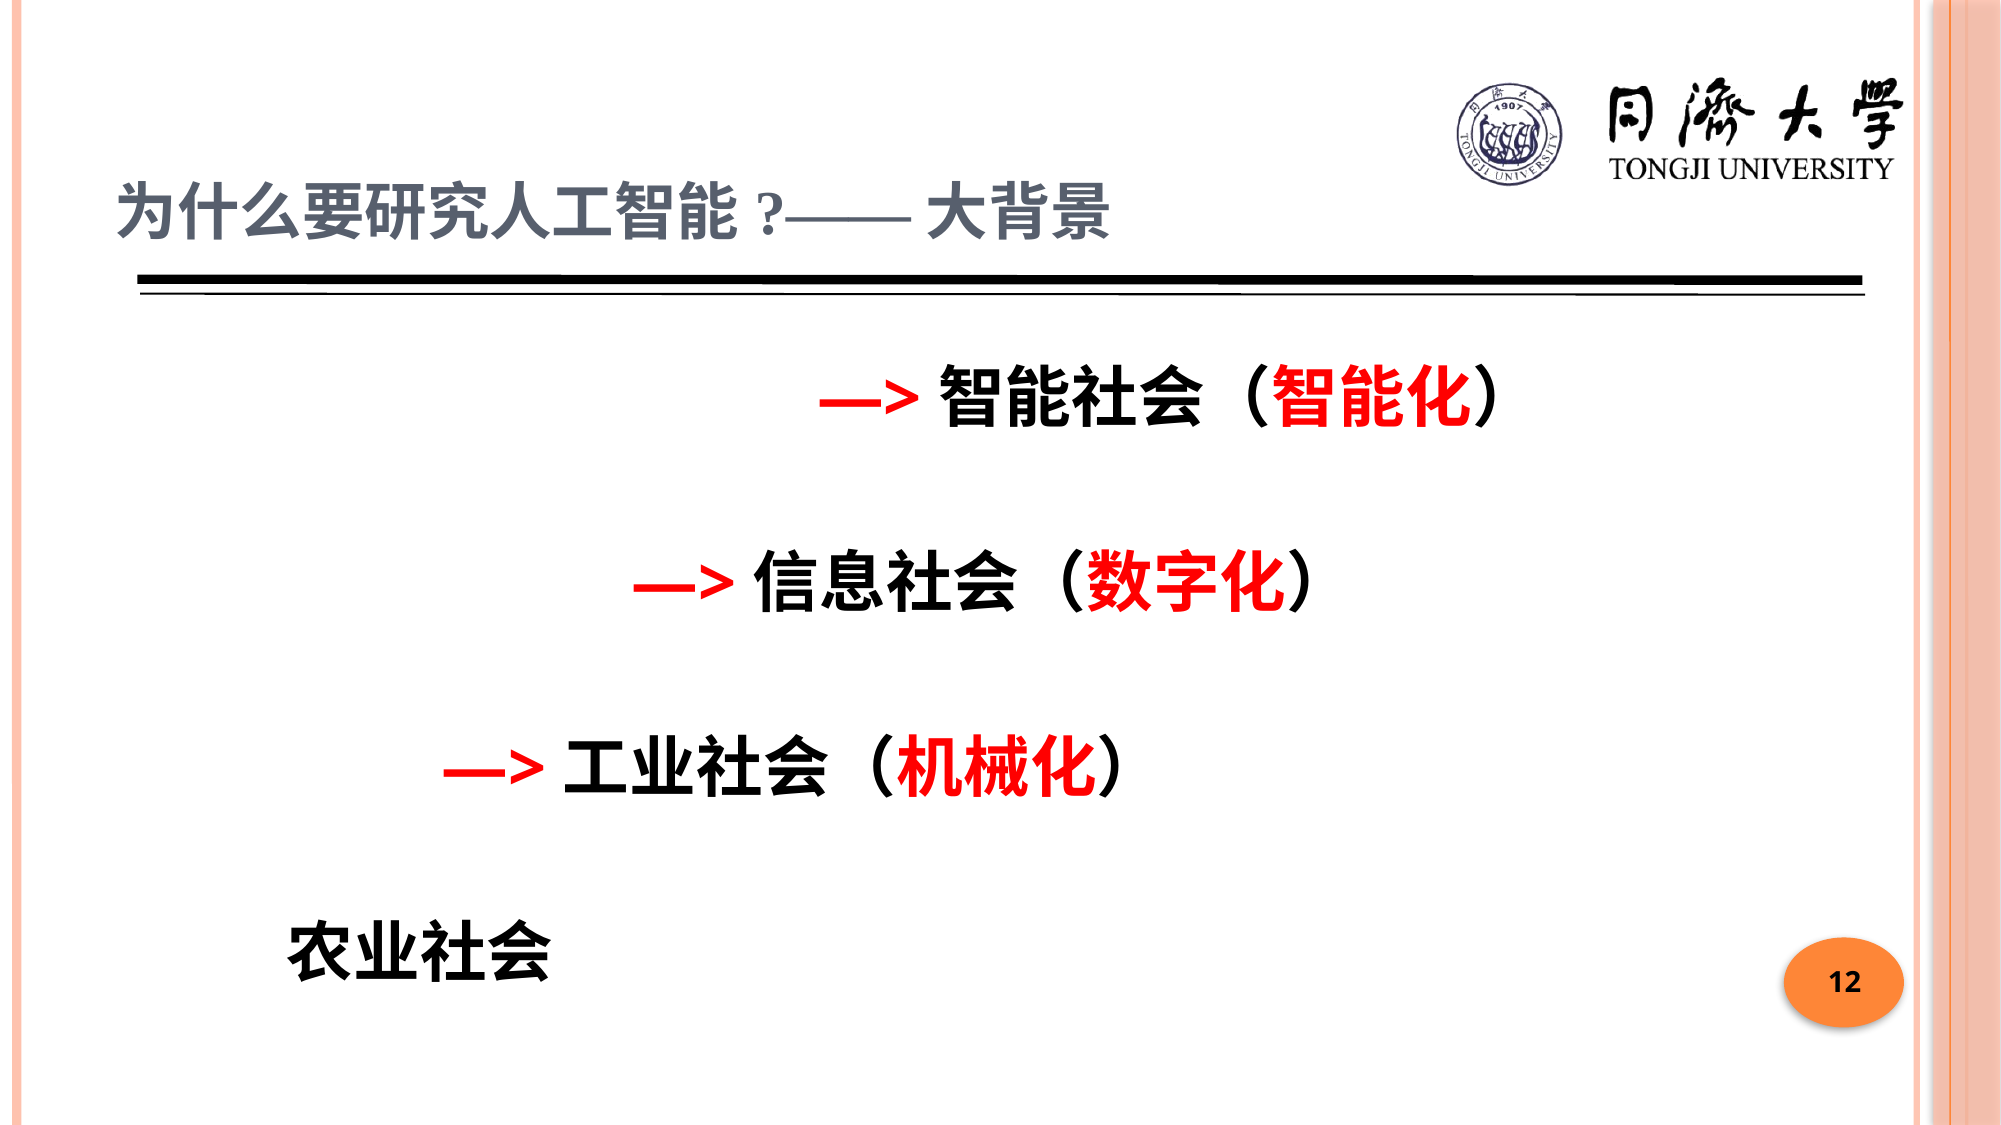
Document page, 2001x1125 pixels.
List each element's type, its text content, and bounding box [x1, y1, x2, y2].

picture [1428, 23, 1958, 250]
list —>智能社会（智能化） —>信息社会（数字化） —>工业社会（机械化） 农业社会 [271, 347, 1622, 1103]
title 为什么要研究人工智能?——大背景 [99, 66, 1734, 255]
slide_number 12 [1777, 940, 1912, 1027]
